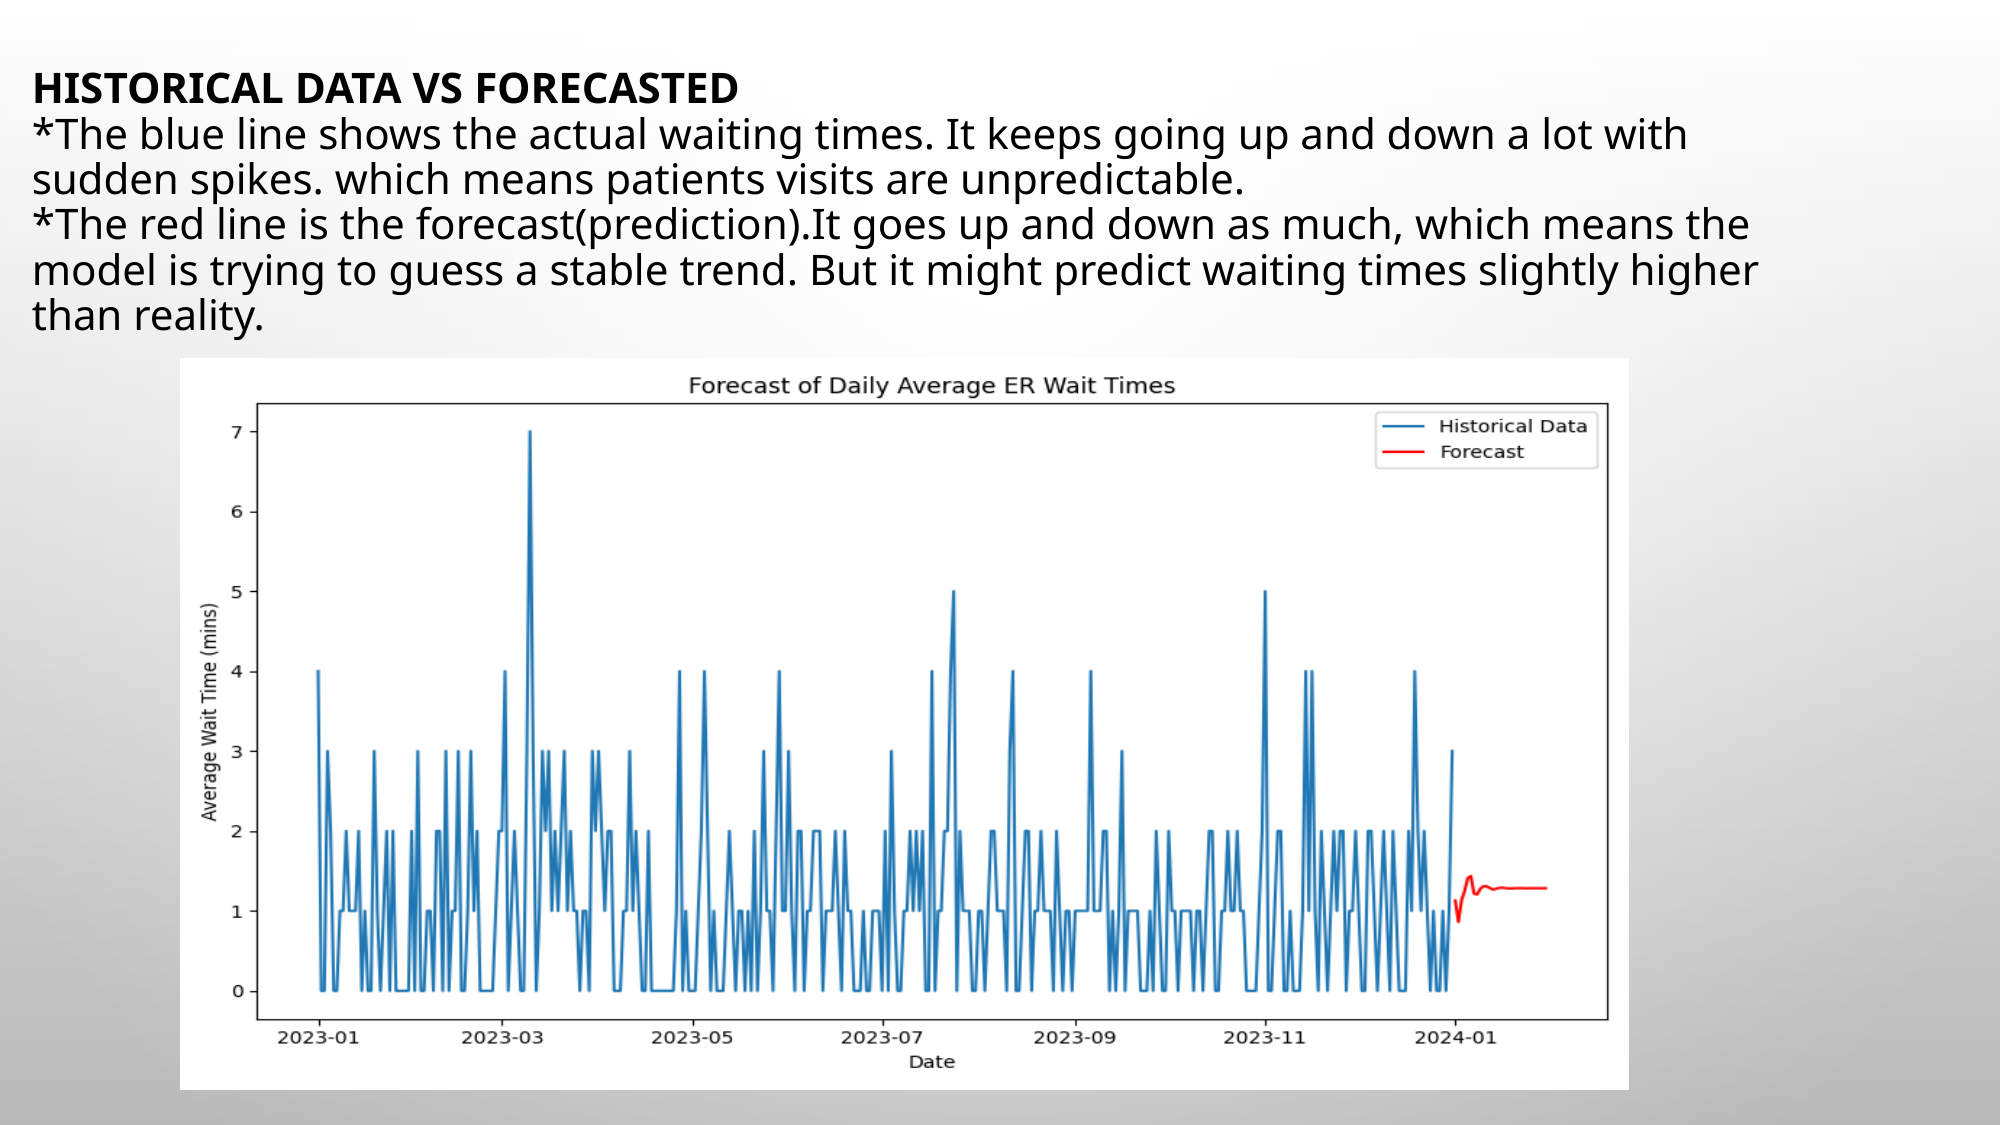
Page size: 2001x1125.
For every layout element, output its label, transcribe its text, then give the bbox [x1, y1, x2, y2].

picture [0, 0, 2000, 1125]
title Historical Data vs Forecasted *The blue line shows the actual waiting times. It keeps going up and down a lot with sudden spikes. which means patients visits are unpredictable. *The red line is the forecast(prediction).It goes up and down as much, which means the model is trying to guess a stable trend. But it might predict waiting times slightly higher than reality. [16, 59, 1776, 348]
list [180, 357, 1629, 1091]
